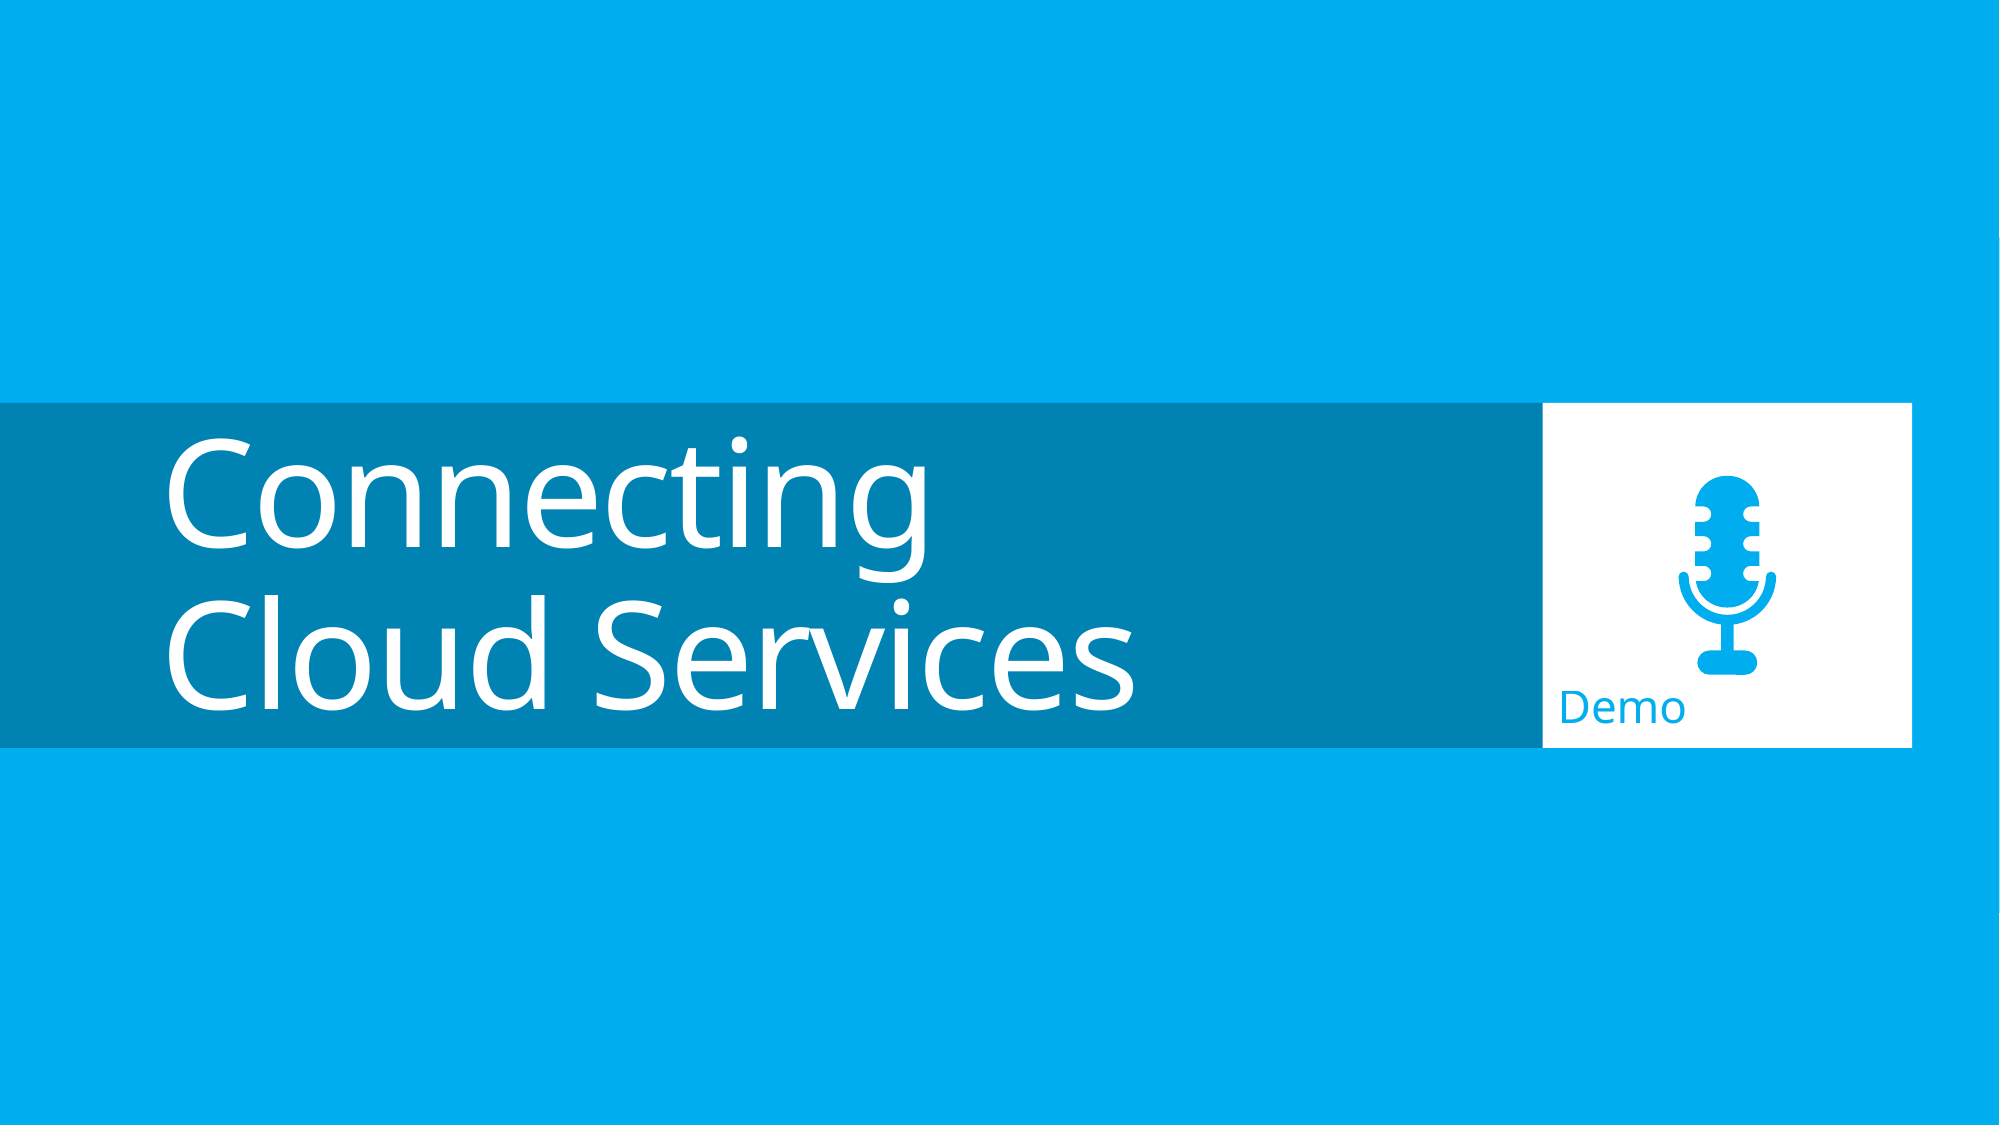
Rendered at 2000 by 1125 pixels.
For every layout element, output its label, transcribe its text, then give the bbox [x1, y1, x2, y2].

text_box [1542, 237, 2000, 914]
text_box [0, 402, 1542, 749]
title Connecting Cloud Services [160, 414, 1542, 742]
